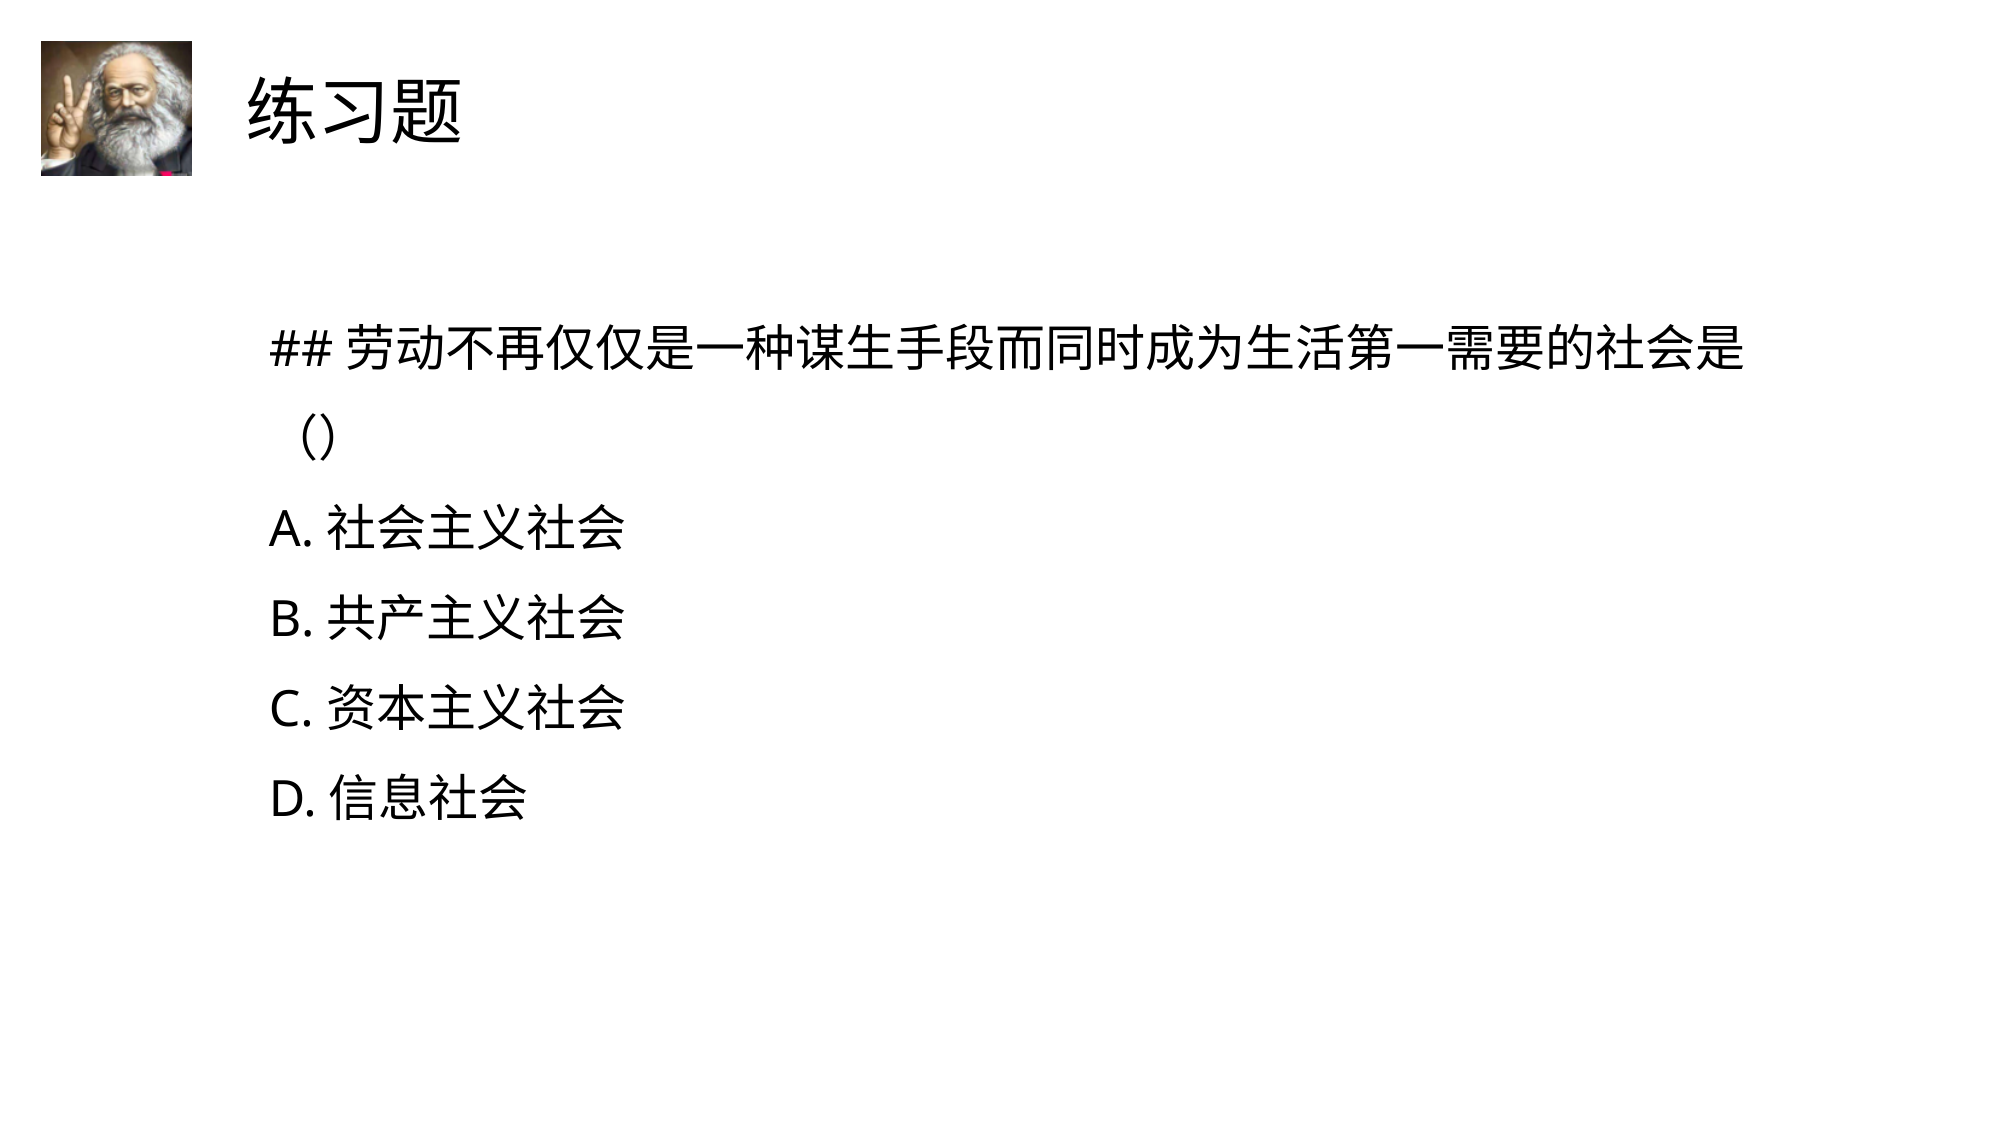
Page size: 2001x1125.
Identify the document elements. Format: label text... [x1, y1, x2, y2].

picture [41, 41, 192, 176]
text_box ##劳动不再仅仅是一种谋生手段而同时成为生活第一需要的社会是（） A.社会主义社会 B.共产主义社会 C.资本主义社会 D.信息社会 [254, 278, 1850, 924]
